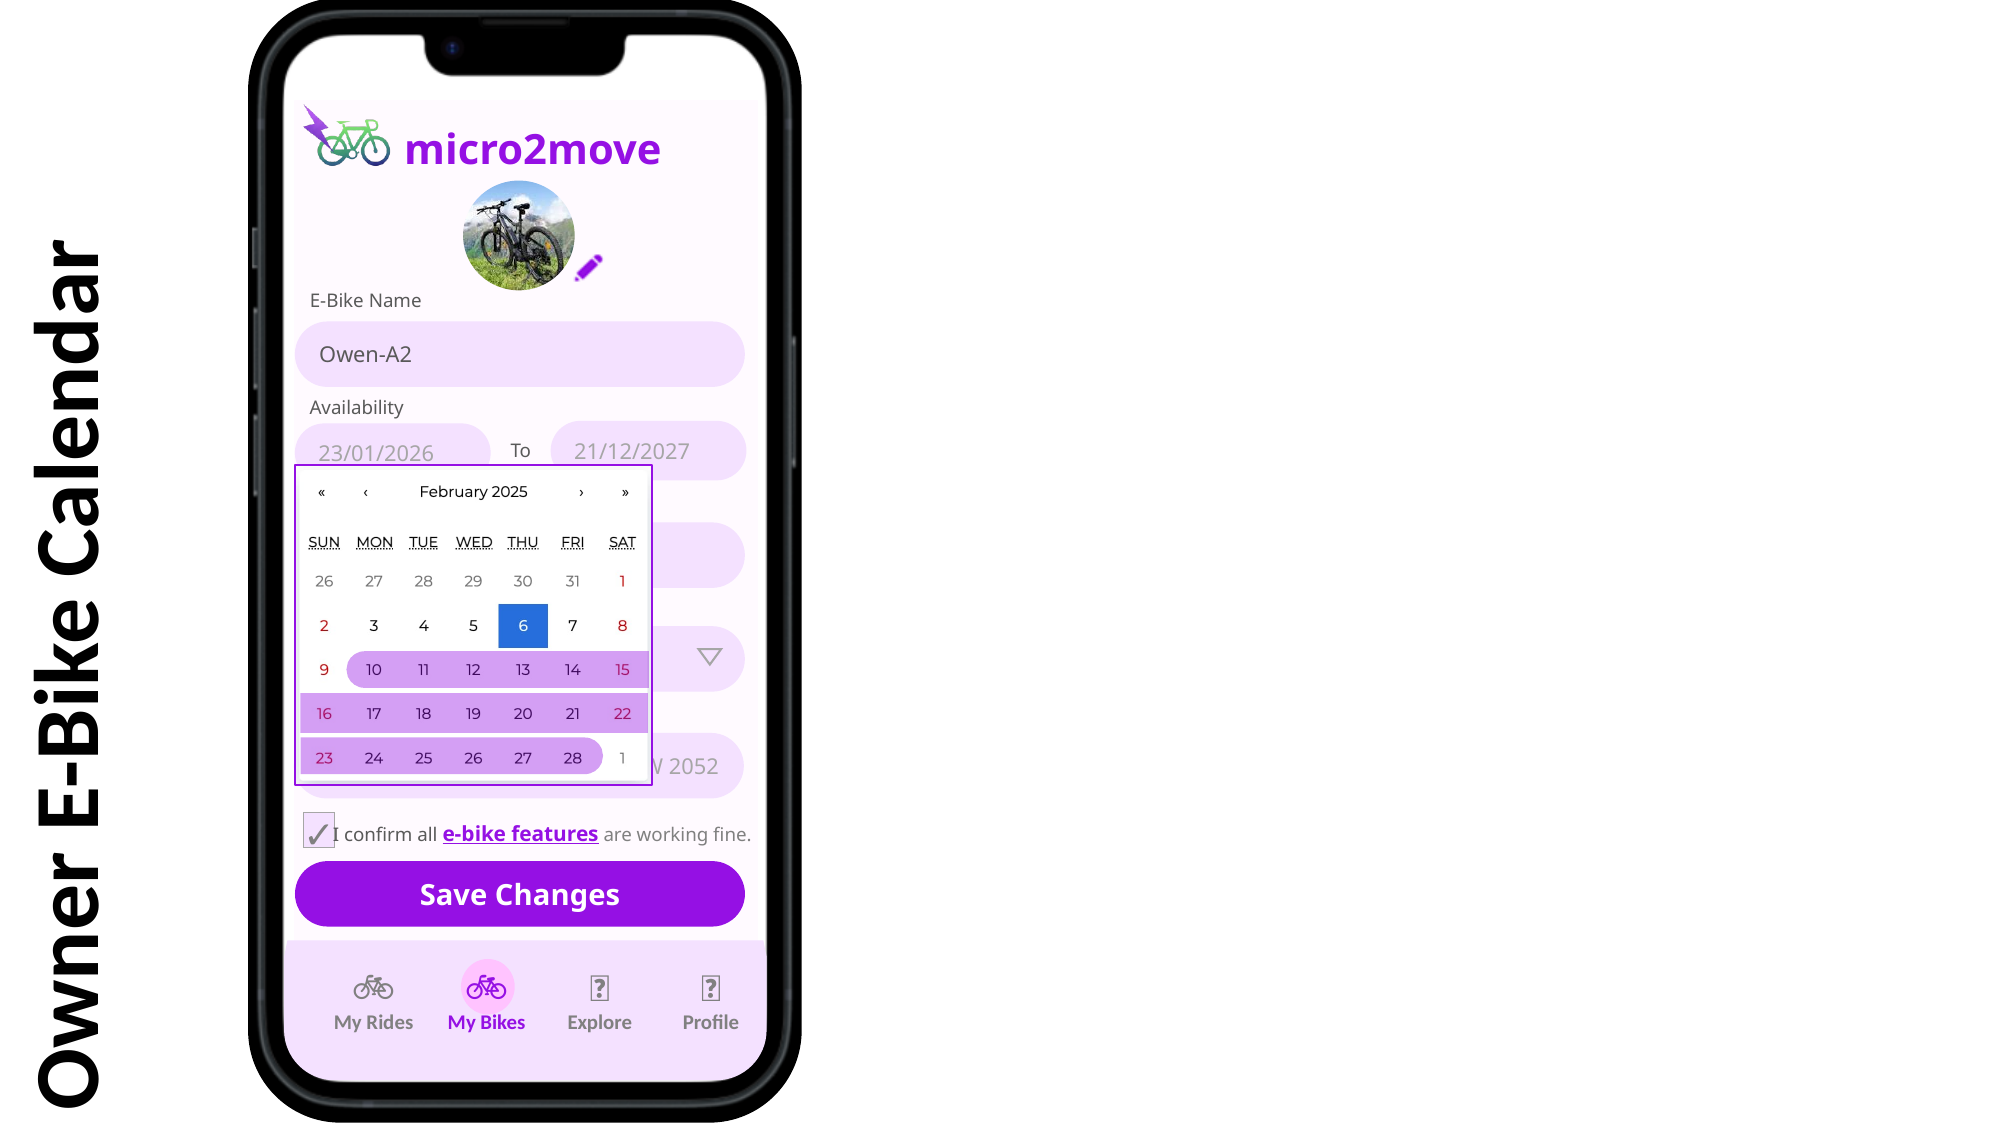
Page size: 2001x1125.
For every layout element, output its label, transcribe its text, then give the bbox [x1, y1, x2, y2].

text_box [248, 0, 802, 1123]
text_box Owner E-Bike Calendar [0, 0, 125, 1125]
